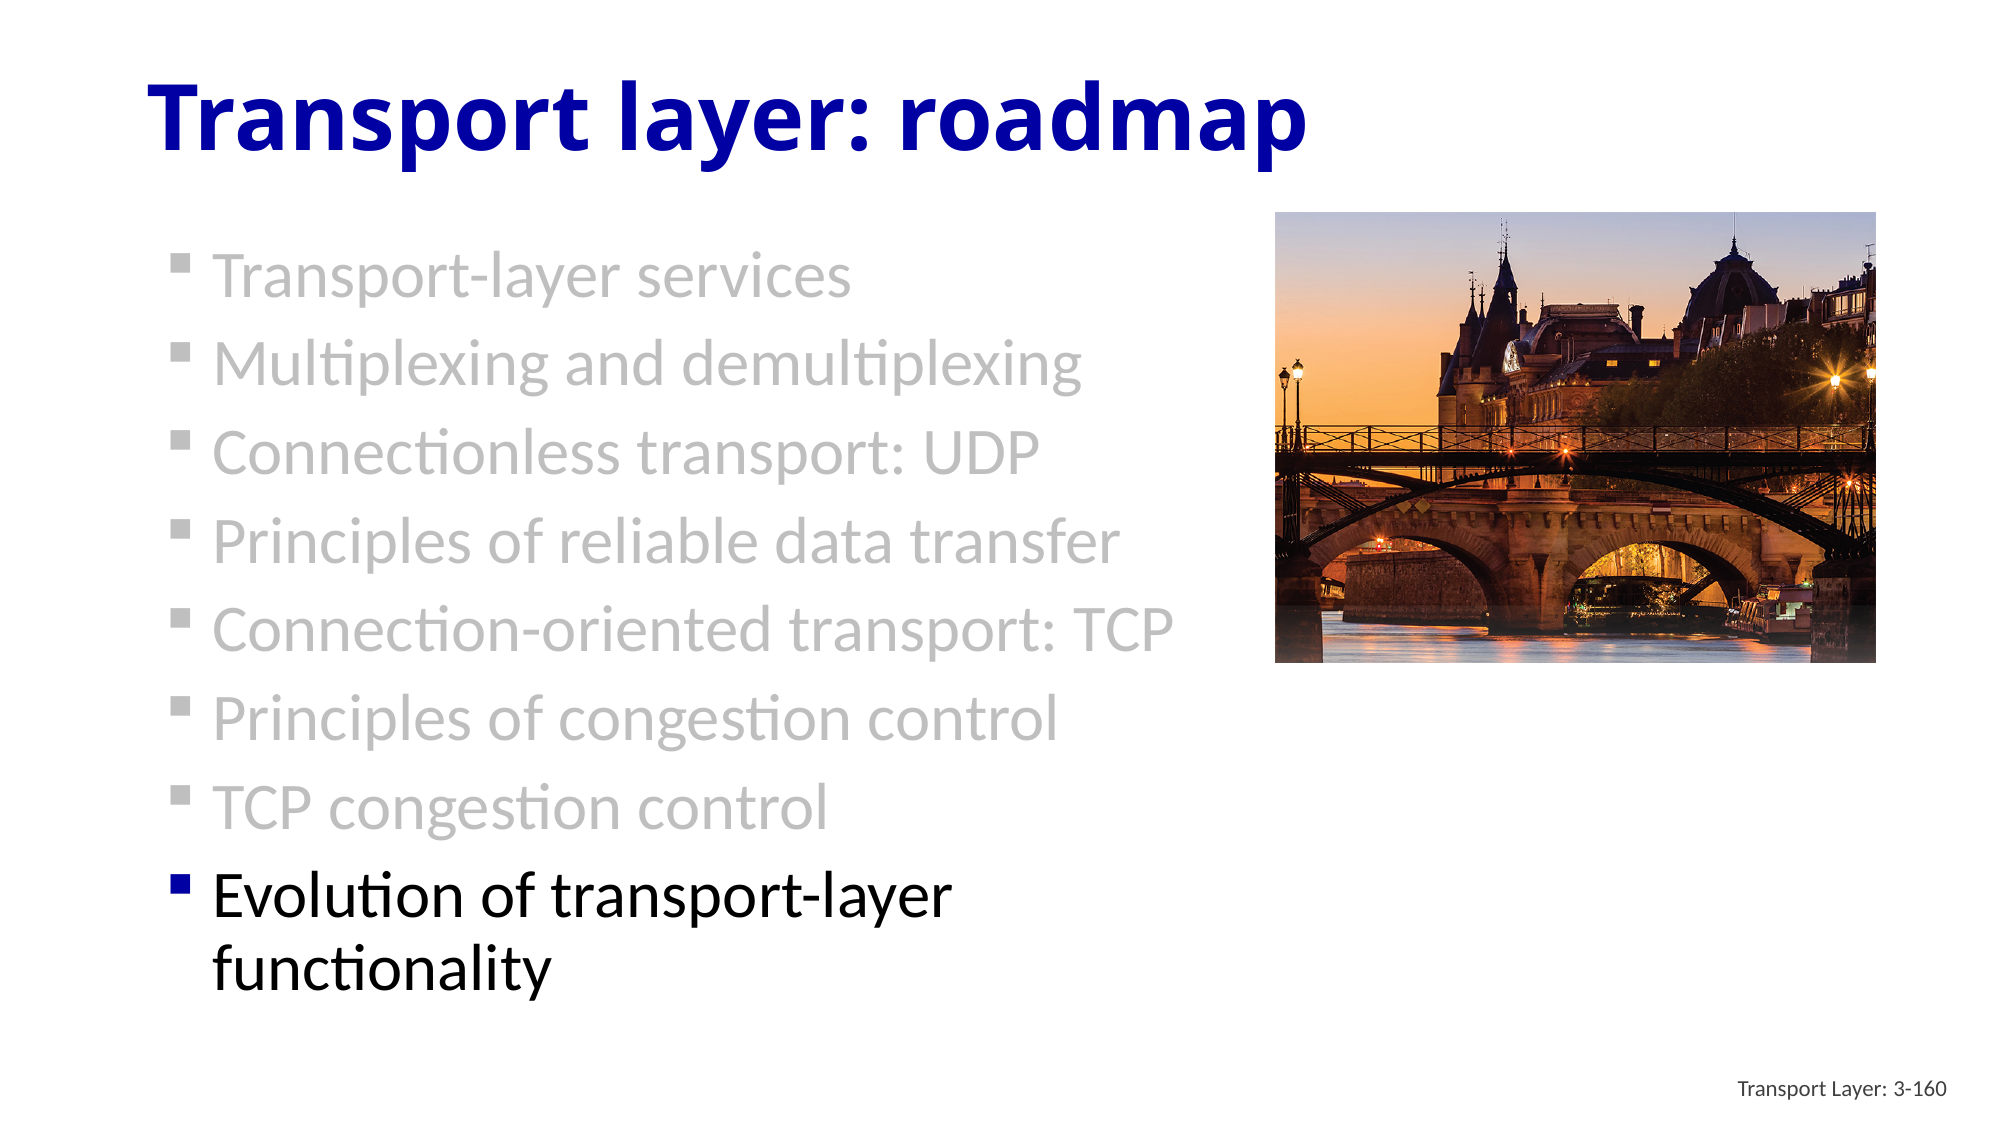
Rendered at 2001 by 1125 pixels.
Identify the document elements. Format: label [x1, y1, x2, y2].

title [131, 47, 1856, 195]
picture [1275, 212, 1876, 663]
list [131, 231, 1217, 1057]
slide_number [1512, 1056, 1963, 1117]
